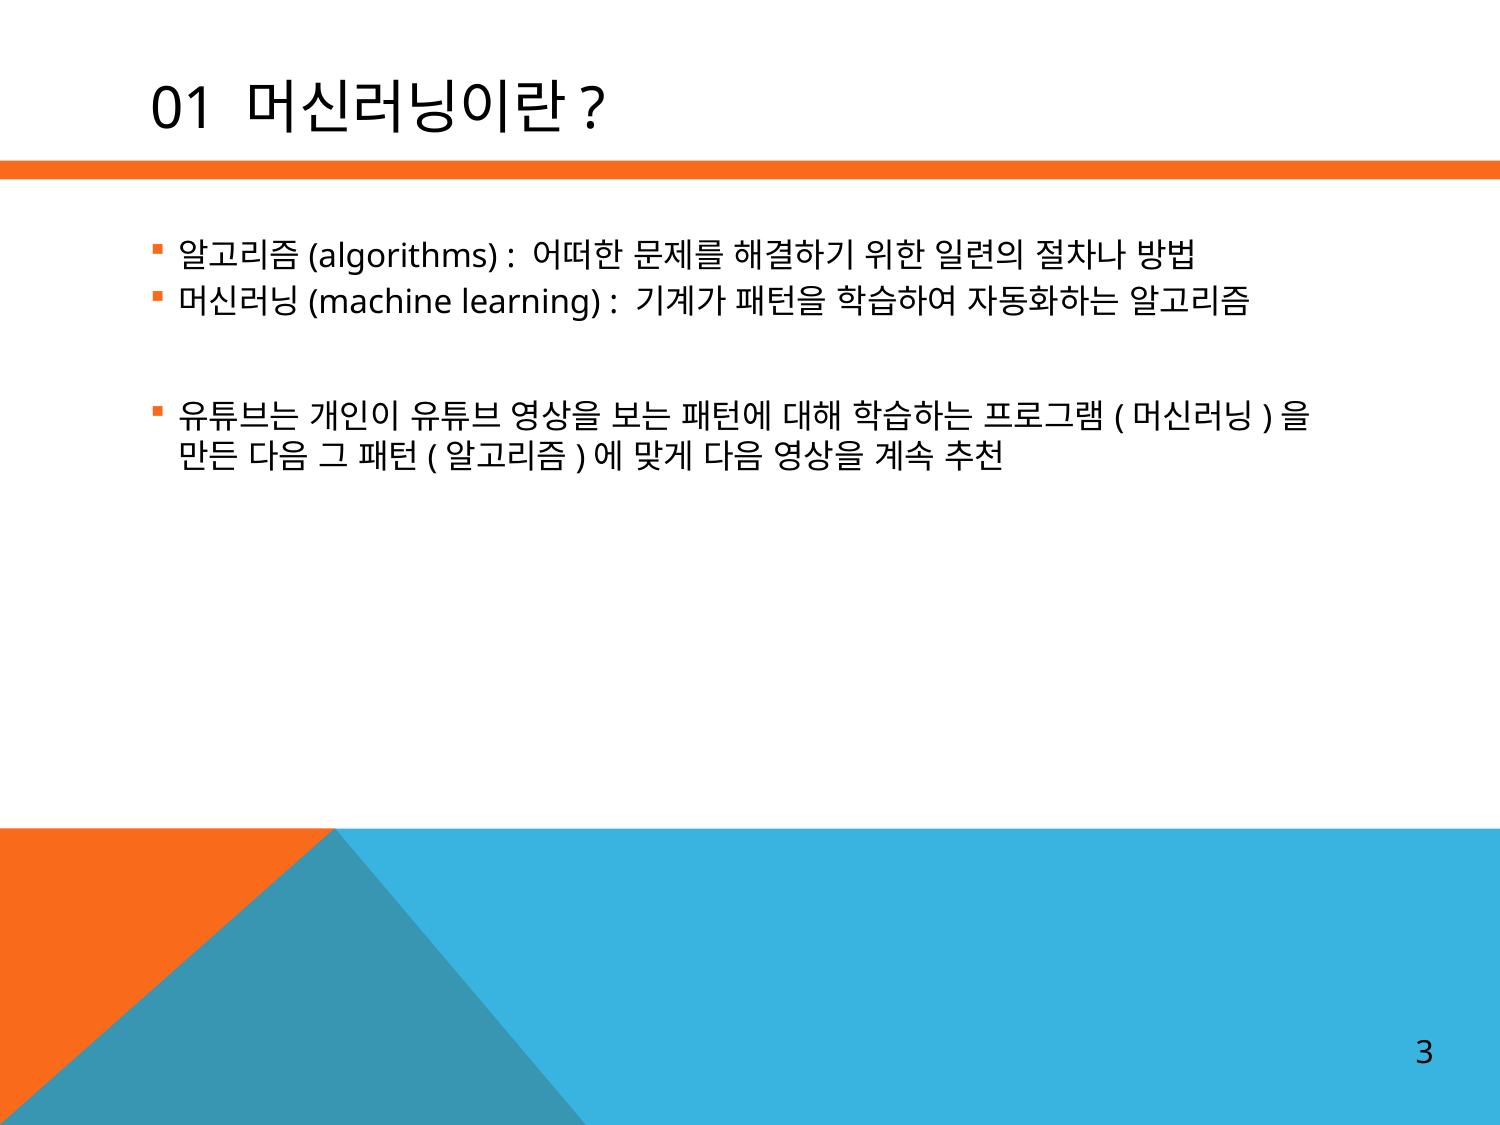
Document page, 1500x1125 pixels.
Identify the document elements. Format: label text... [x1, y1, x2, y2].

list 알고리즘(algorithms) : 어떠한 문제를 해결하기 위한 일련의 절차나 방법 머신러닝(machine learning) : 기계가 패턴을 학습하여 자동화하는 알고리즘 유튜브는 개인이 유튜브 영상을 보는 패턴에 대해 학습하는 프로그램(머신러닝)을 만든 다음 그 패턴(알고리즘)에 맞게 다음 영상을 계속 추천 [135, 180, 1369, 768]
title 01 머신러닝이란? [135, 60, 1369, 150]
slide_number 3 [1378, 1012, 1461, 1095]
